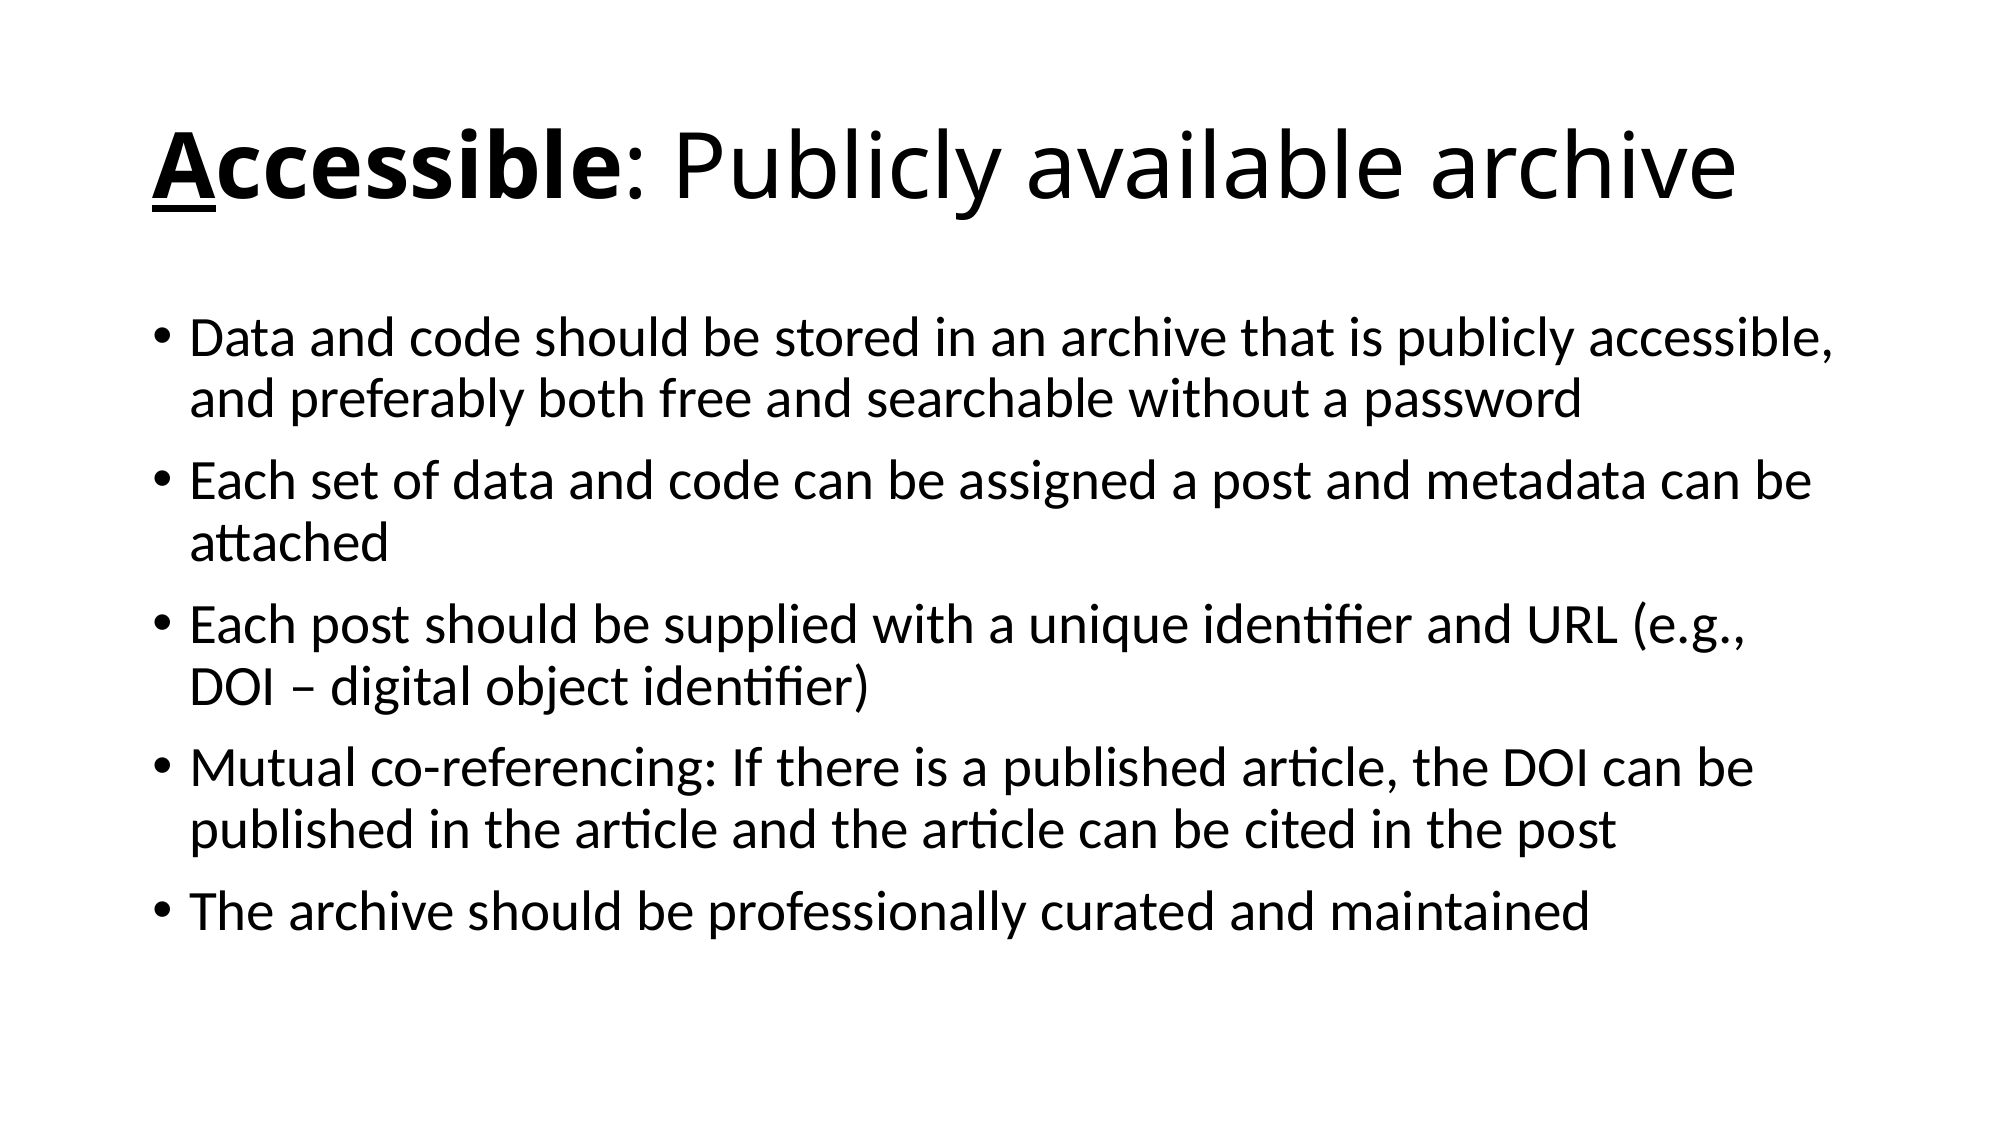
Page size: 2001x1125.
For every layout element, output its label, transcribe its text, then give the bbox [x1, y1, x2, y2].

title Accessible: Publicly available archive [137, 59, 1863, 278]
list Data and code should be stored in an archive that is publicly accessible, and preferably both free and searchable without a password Each set of data and code can be assigned a post and metadata can be attached Each post should be supplied with a unique identifier and URL (e.g., DOI – digital object identifier) Mutual co-referencing: If there is a published article, the DOI can be published in the article and the article can be cited in the post The archive should be professionally curated and maintained [137, 299, 1863, 1014]
